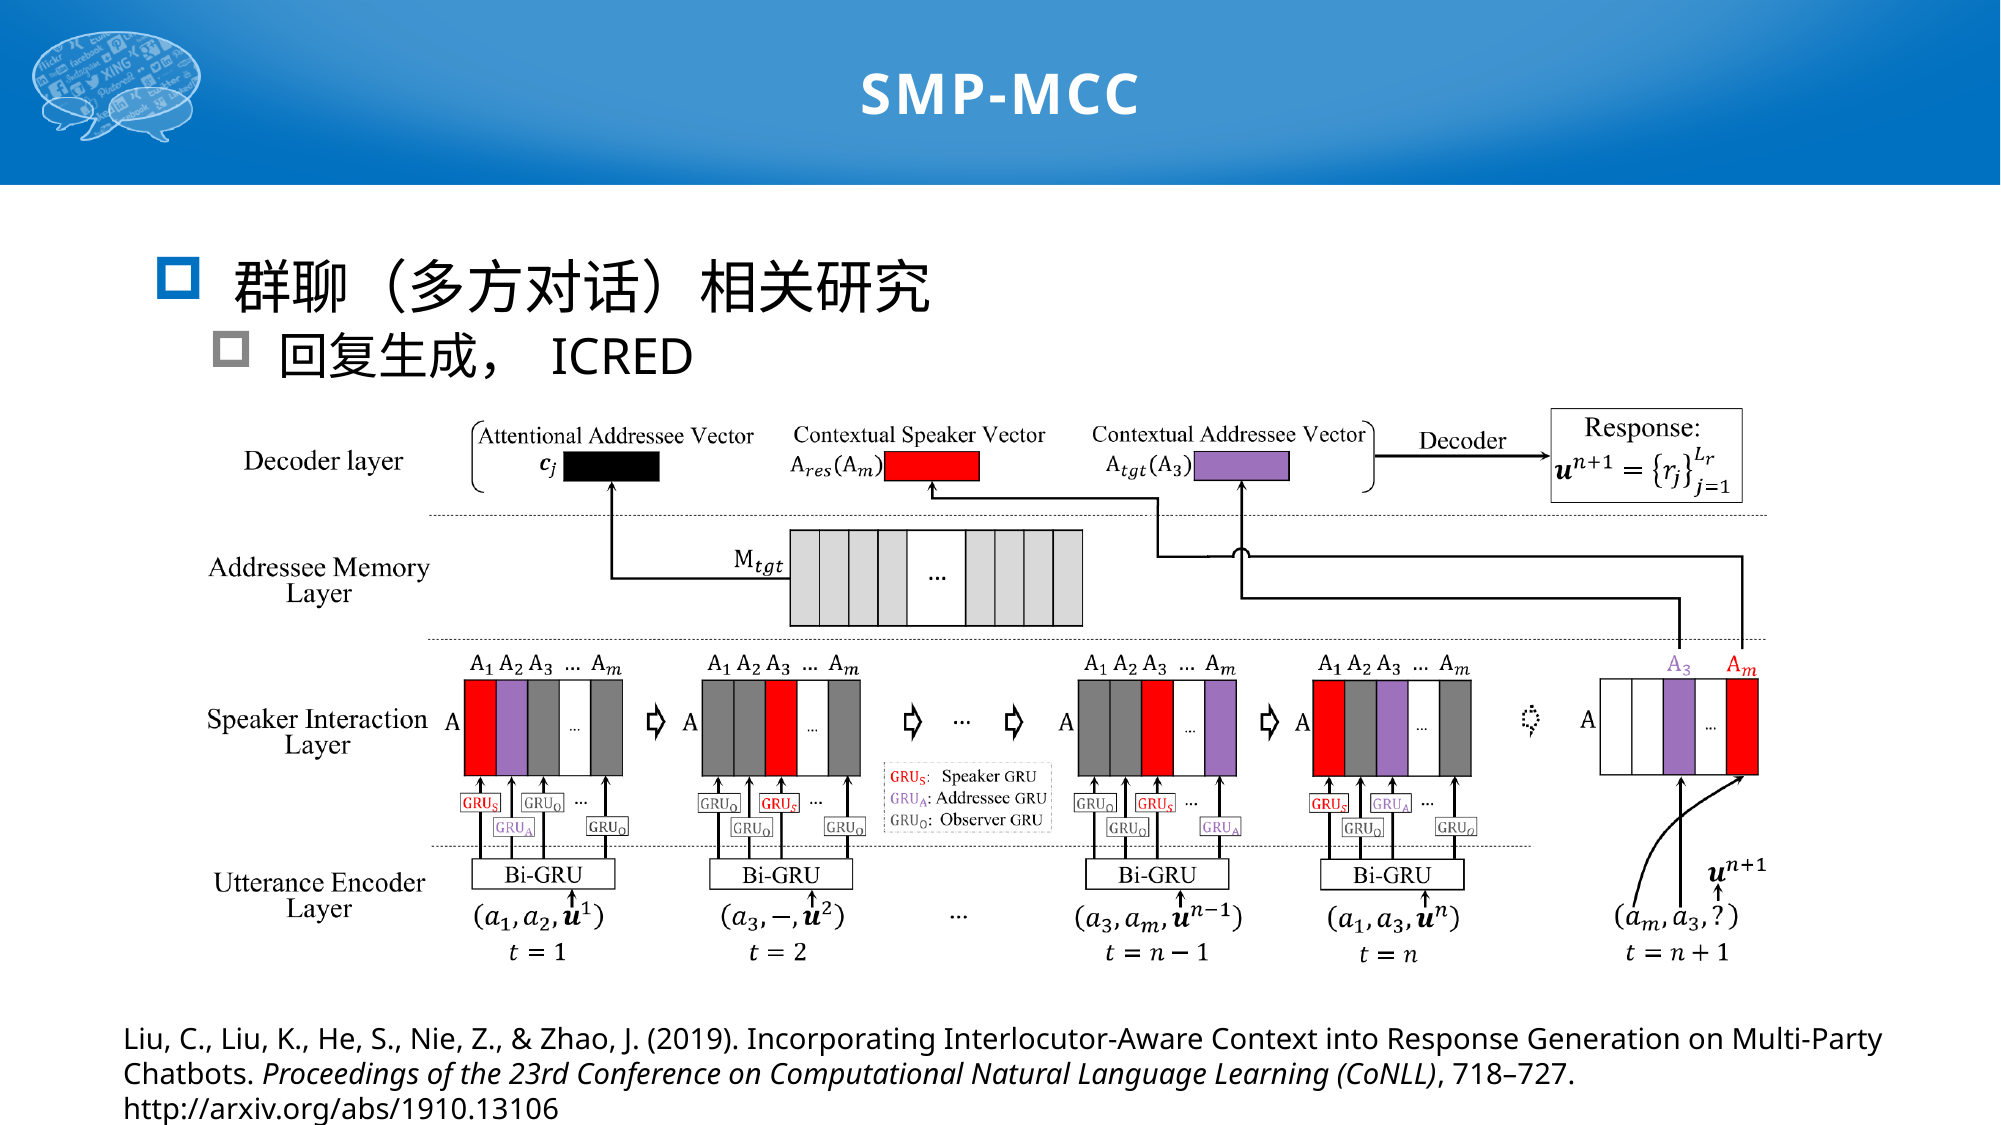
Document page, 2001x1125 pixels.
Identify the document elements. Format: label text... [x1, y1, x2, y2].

picture [0, 0, 2001, 1125]
text_box Liu, C., Liu, K., He, S., Nie, Z., & Zhao, J. (2019). Incorporating Interlocutor-Aware Context into Response Generation on Multi-Party Chatbots. Proceedings of the 23rd Conference on Computational Natural Language Learning (CoNLL), 718–727. http://arxiv.org/abs/1910.13106 [108, 1013, 1934, 1125]
title SMP-MCC [0, 34, 2000, 160]
picture [179, 394, 1821, 982]
list 群聊（多方对话）相关研究 回复生成， ﻿ICRED [137, 250, 1863, 1013]
